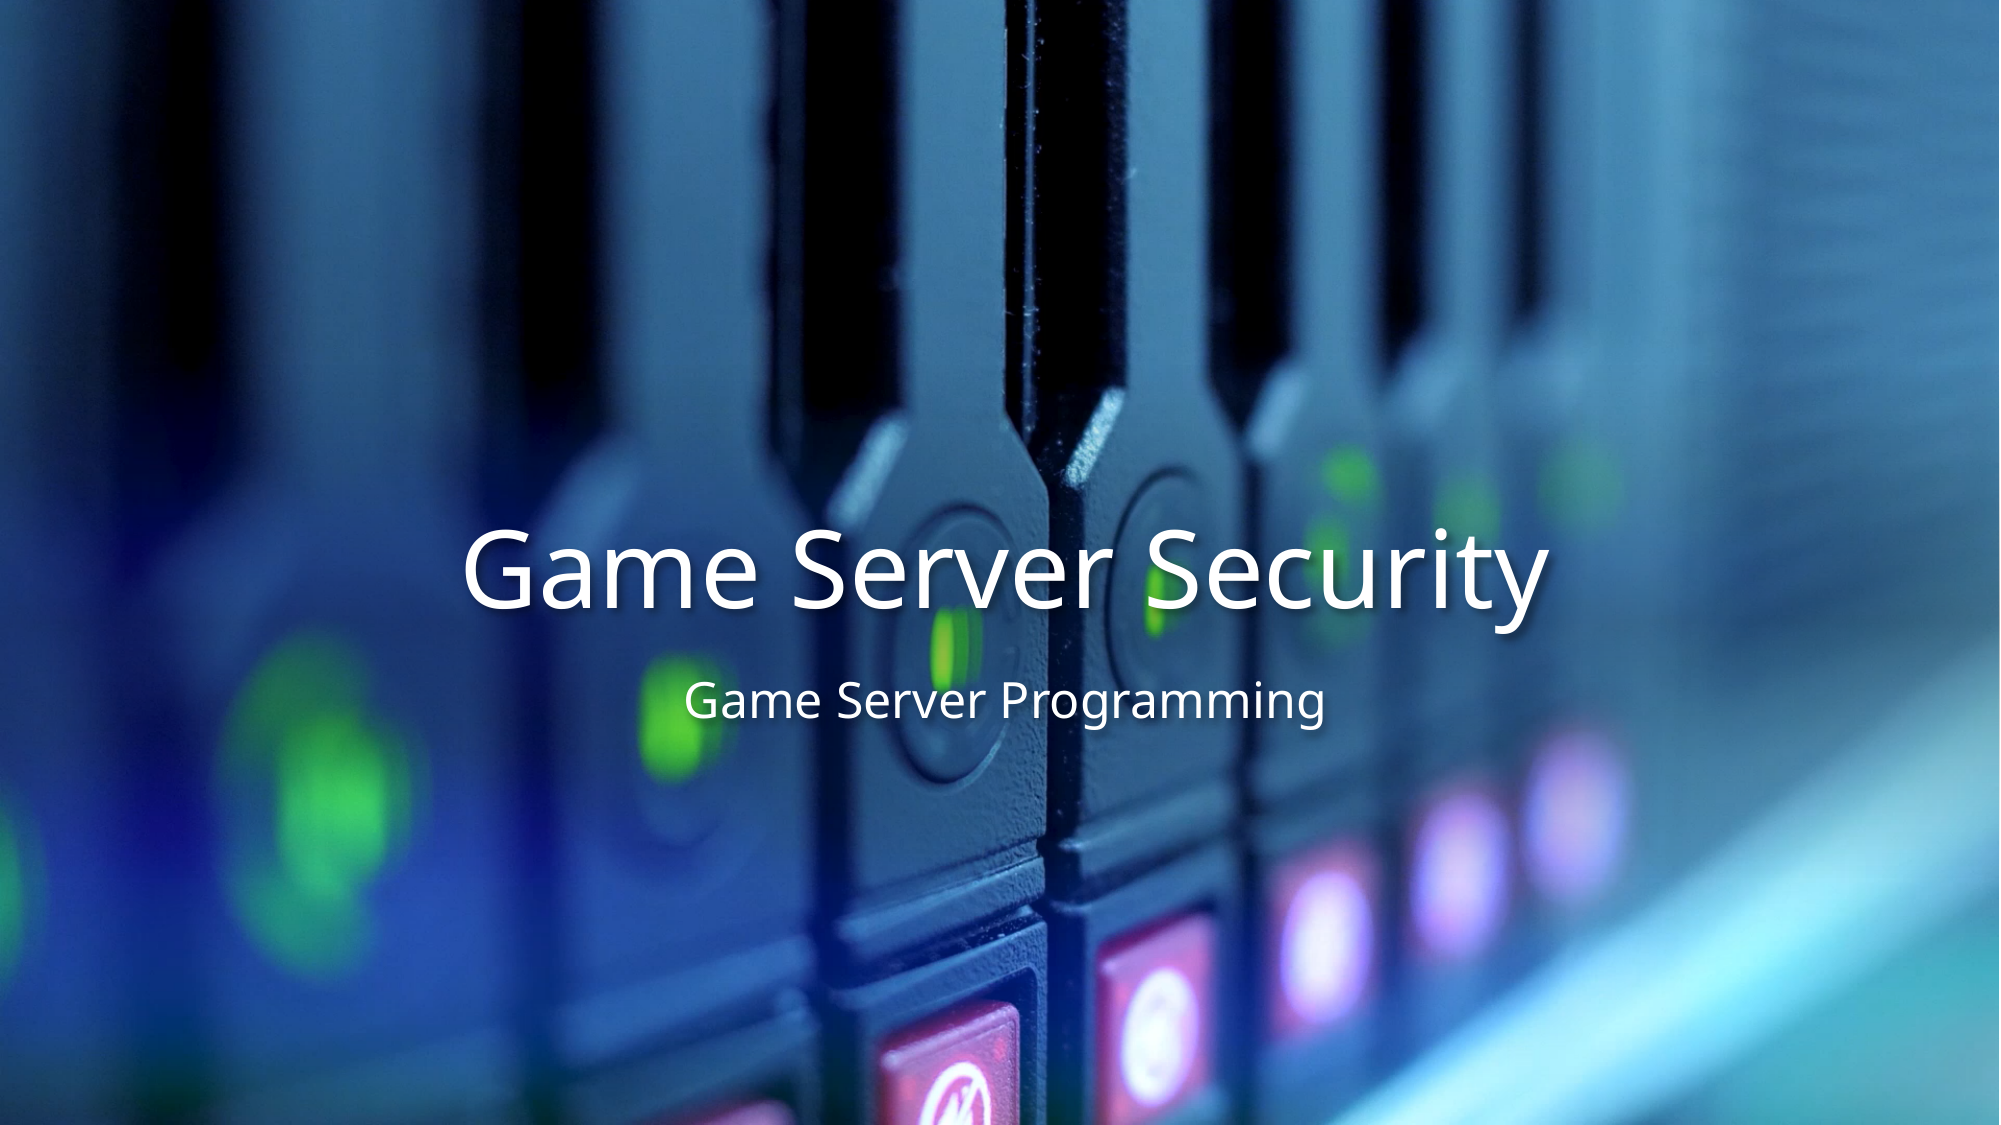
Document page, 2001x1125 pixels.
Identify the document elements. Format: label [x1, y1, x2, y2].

text_box [0, 0, 2000, 1125]
